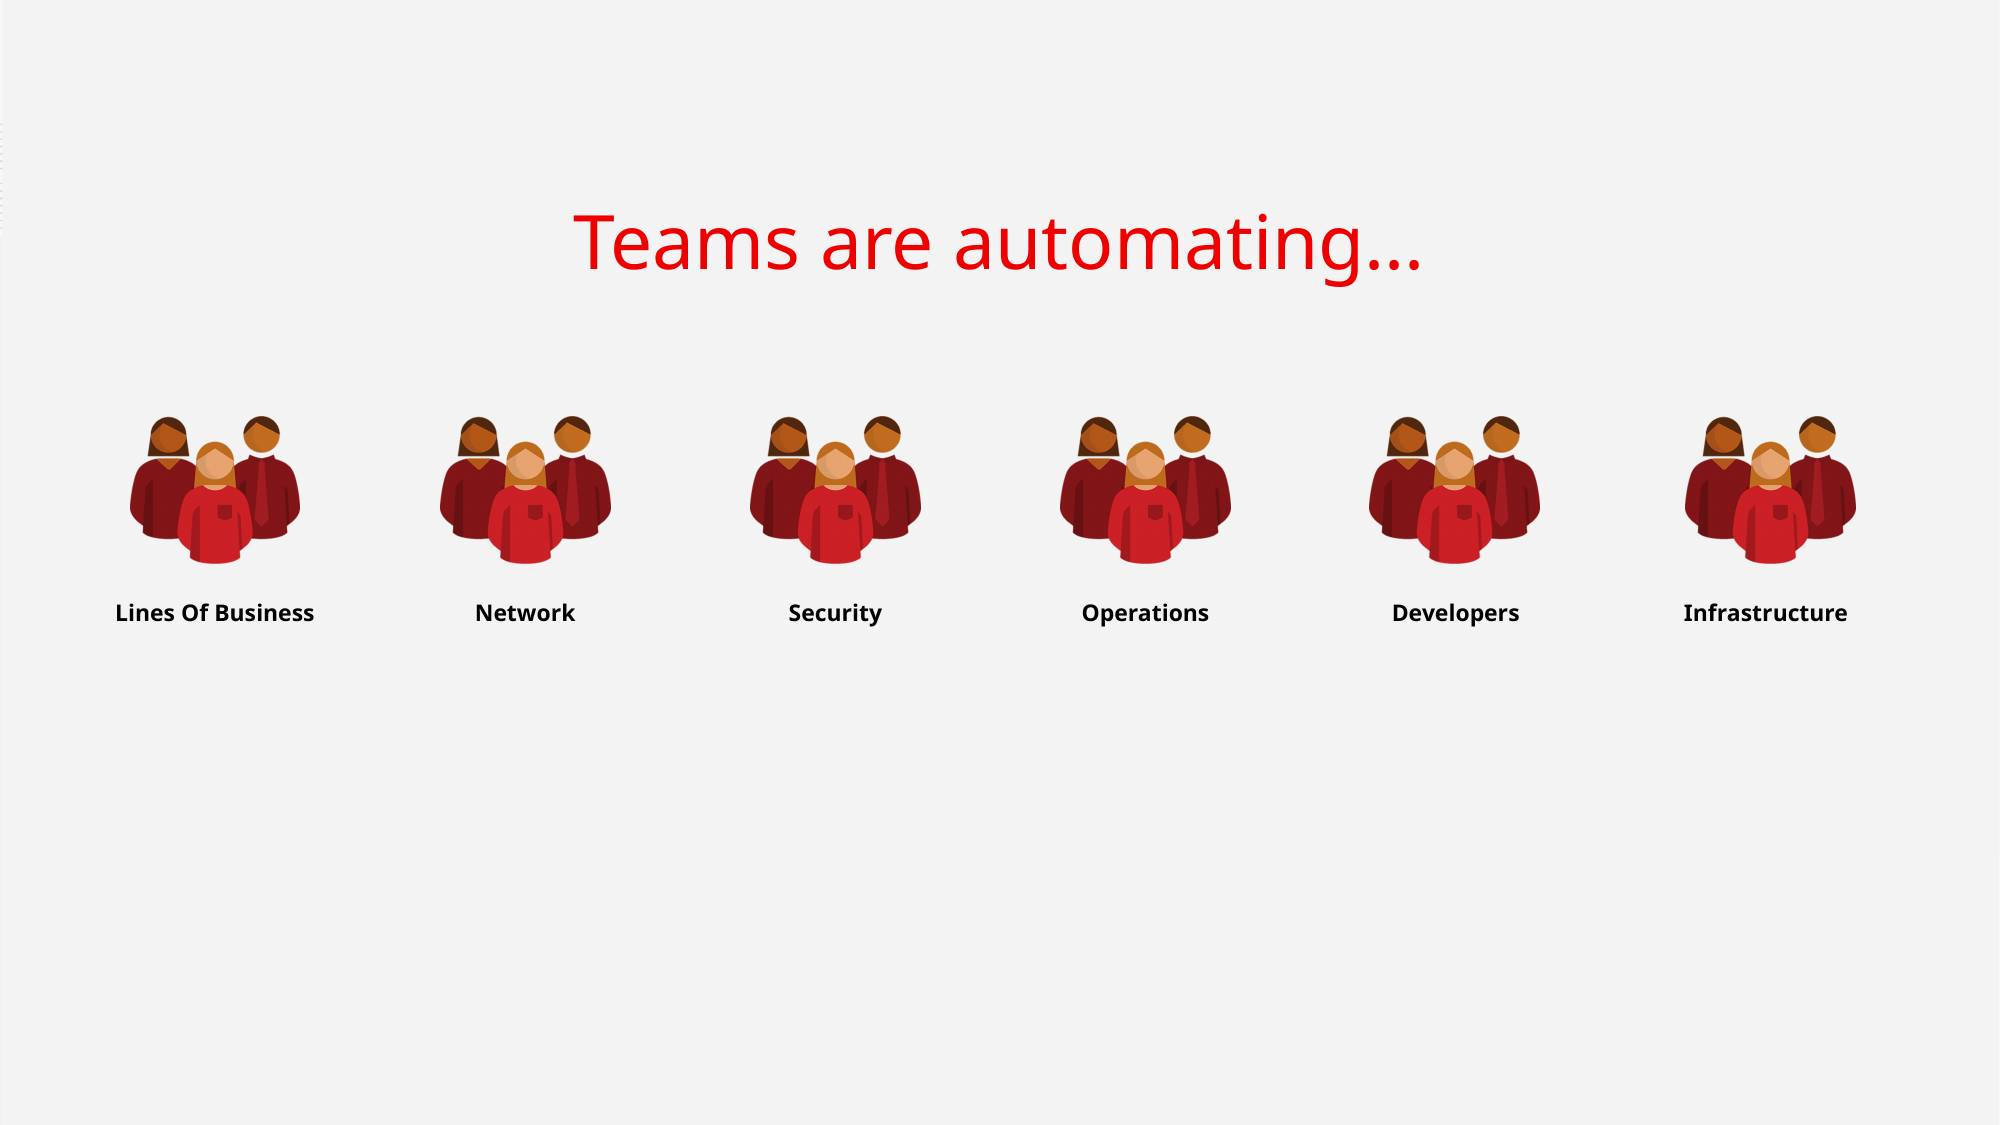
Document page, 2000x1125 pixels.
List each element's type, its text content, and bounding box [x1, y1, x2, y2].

text_box Lines Of Business [67, 588, 363, 651]
text_box Infrastructure [1600, 588, 1932, 651]
text_box Developers [1308, 588, 1600, 651]
text_box Security [687, 588, 983, 651]
text_box Operations [998, 588, 1294, 651]
text_box Network [377, 588, 673, 651]
picture [1060, 416, 1231, 564]
picture [440, 416, 611, 564]
picture [129, 416, 301, 564]
picture [750, 416, 921, 564]
text_box Teams are automating... [269, 167, 1730, 307]
picture [1369, 416, 1540, 564]
picture [1685, 416, 1856, 564]
